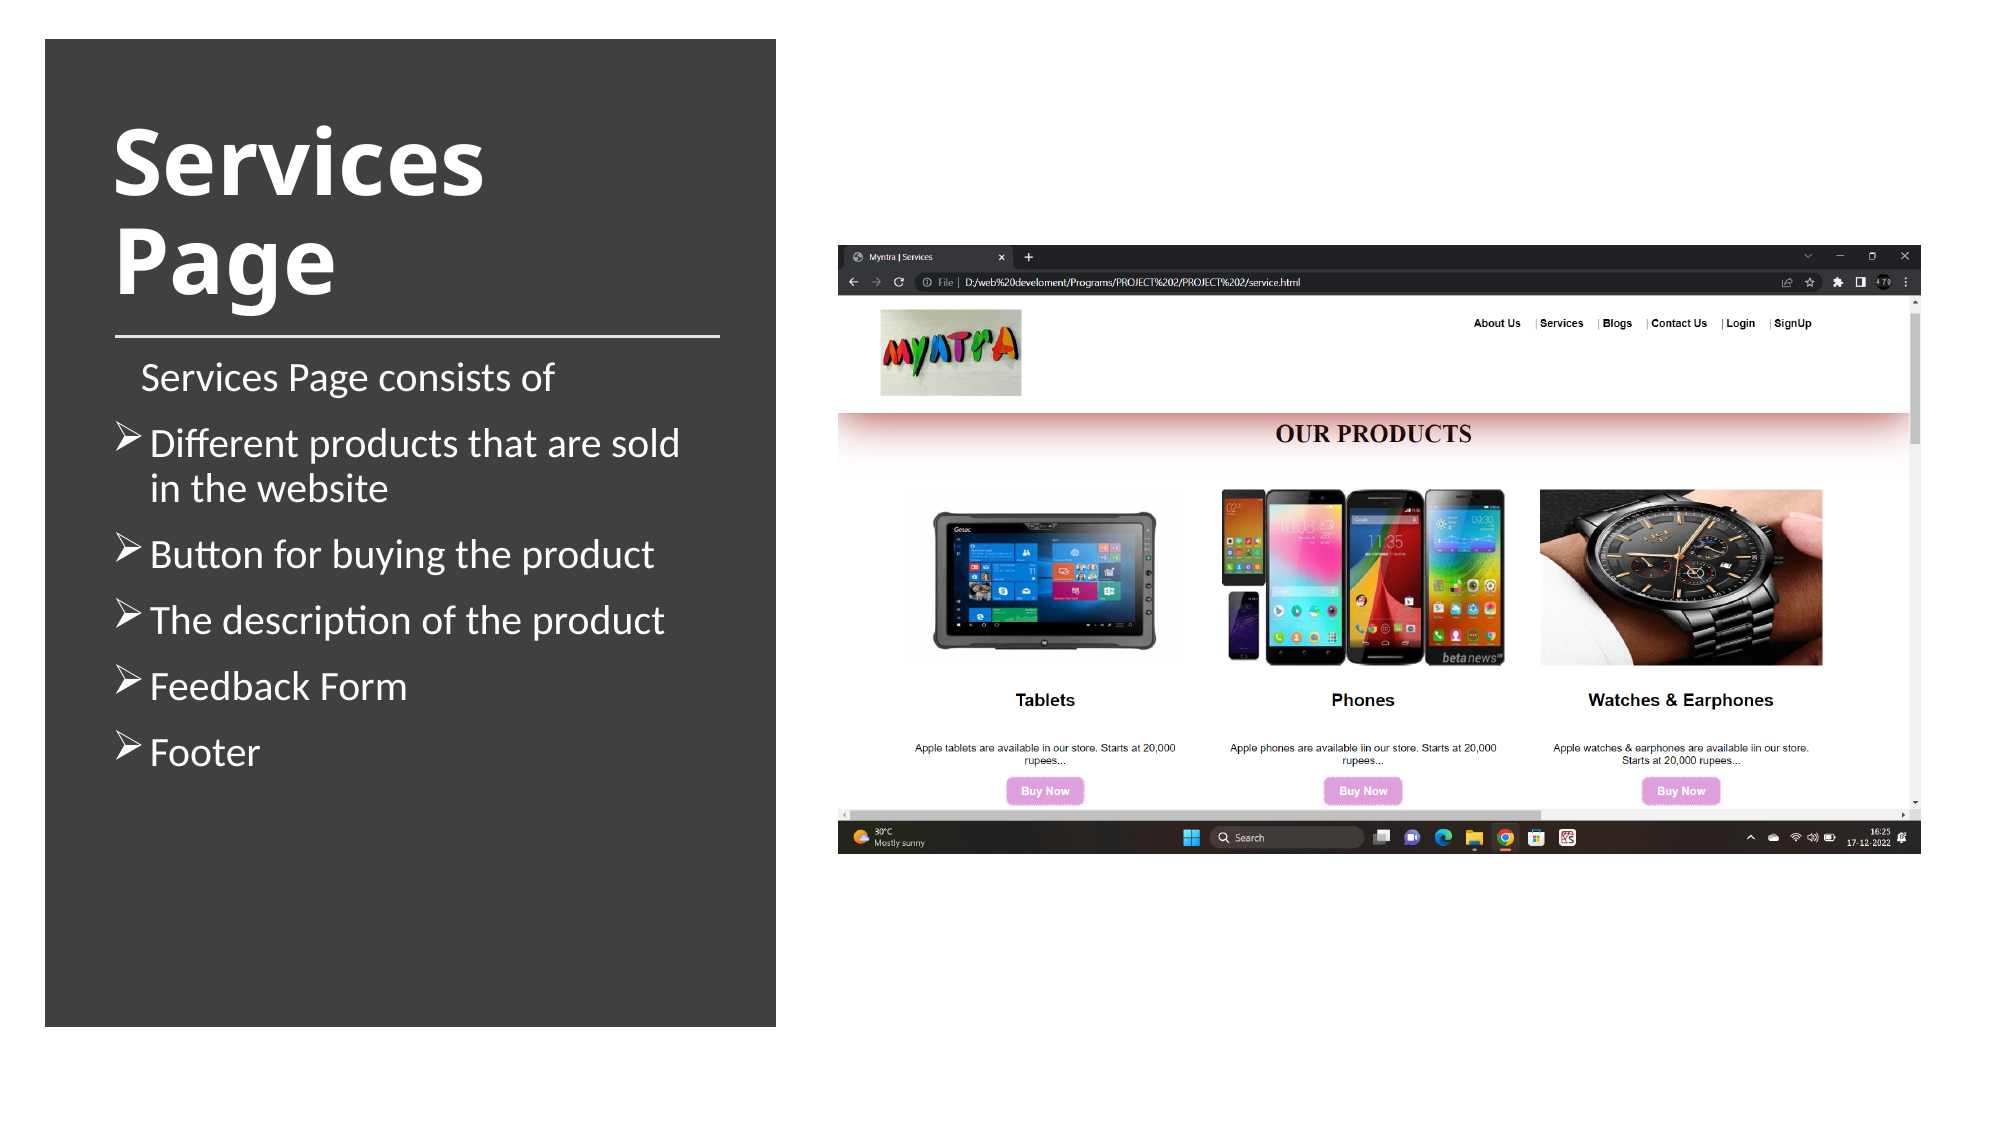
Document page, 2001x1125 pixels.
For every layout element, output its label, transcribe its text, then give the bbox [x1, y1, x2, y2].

title Services Page [97, 105, 725, 326]
list Services Page consists of Different products that are sold in the website Button for buying the product The description of the product Feedback Form Footer [97, 348, 725, 967]
text_box [54, 49, 767, 1018]
picture [838, 245, 1921, 855]
